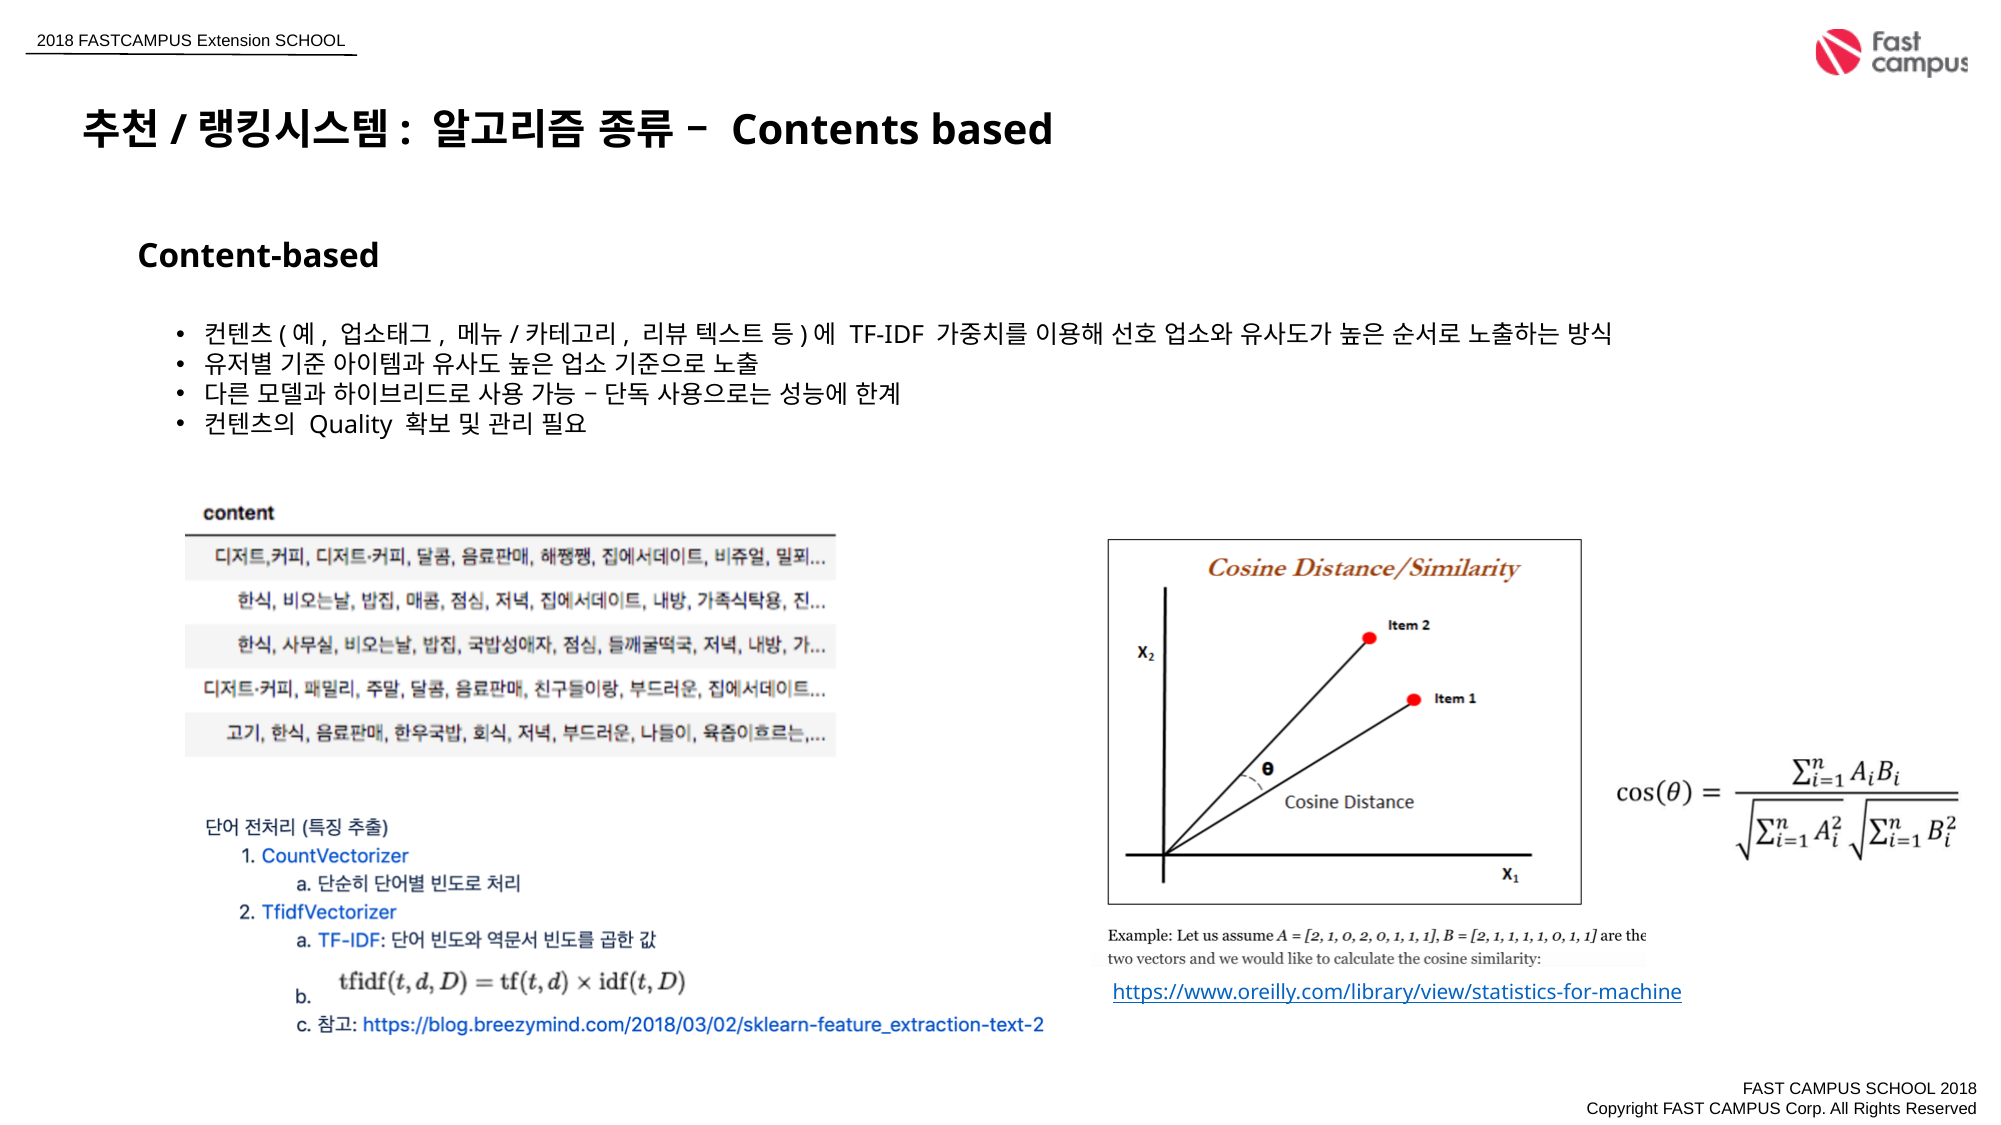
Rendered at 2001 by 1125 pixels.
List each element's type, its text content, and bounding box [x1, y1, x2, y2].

text_box https://www.oreilly.com/library/view/statistics-for-machine [1097, 971, 2000, 1015]
text_box 컨텐츠(예, 업소태그, 메뉴/카테고리, 리뷰 텍스트 등)에 TF-IDF 가중치를 이용해 선호 업소와 유사도가 높은 순서로 노출하는 방식 유저별 기준 아이템과 유사도 높은 업소 기준으로 노출 다른 모델과 하이브리드로 사용 가능 – 단독 사용으로는 성능에 한계 컨텐츠의 Quality 확보 및 관리 필요 [161, 311, 1839, 446]
picture [205, 809, 1061, 1040]
picture [1091, 534, 1965, 967]
text_box Content-based [122, 227, 1800, 282]
picture [185, 487, 906, 778]
text_box 추천/랭킹시스템: 알고리즘 종류 – Contents based [68, 95, 1198, 161]
